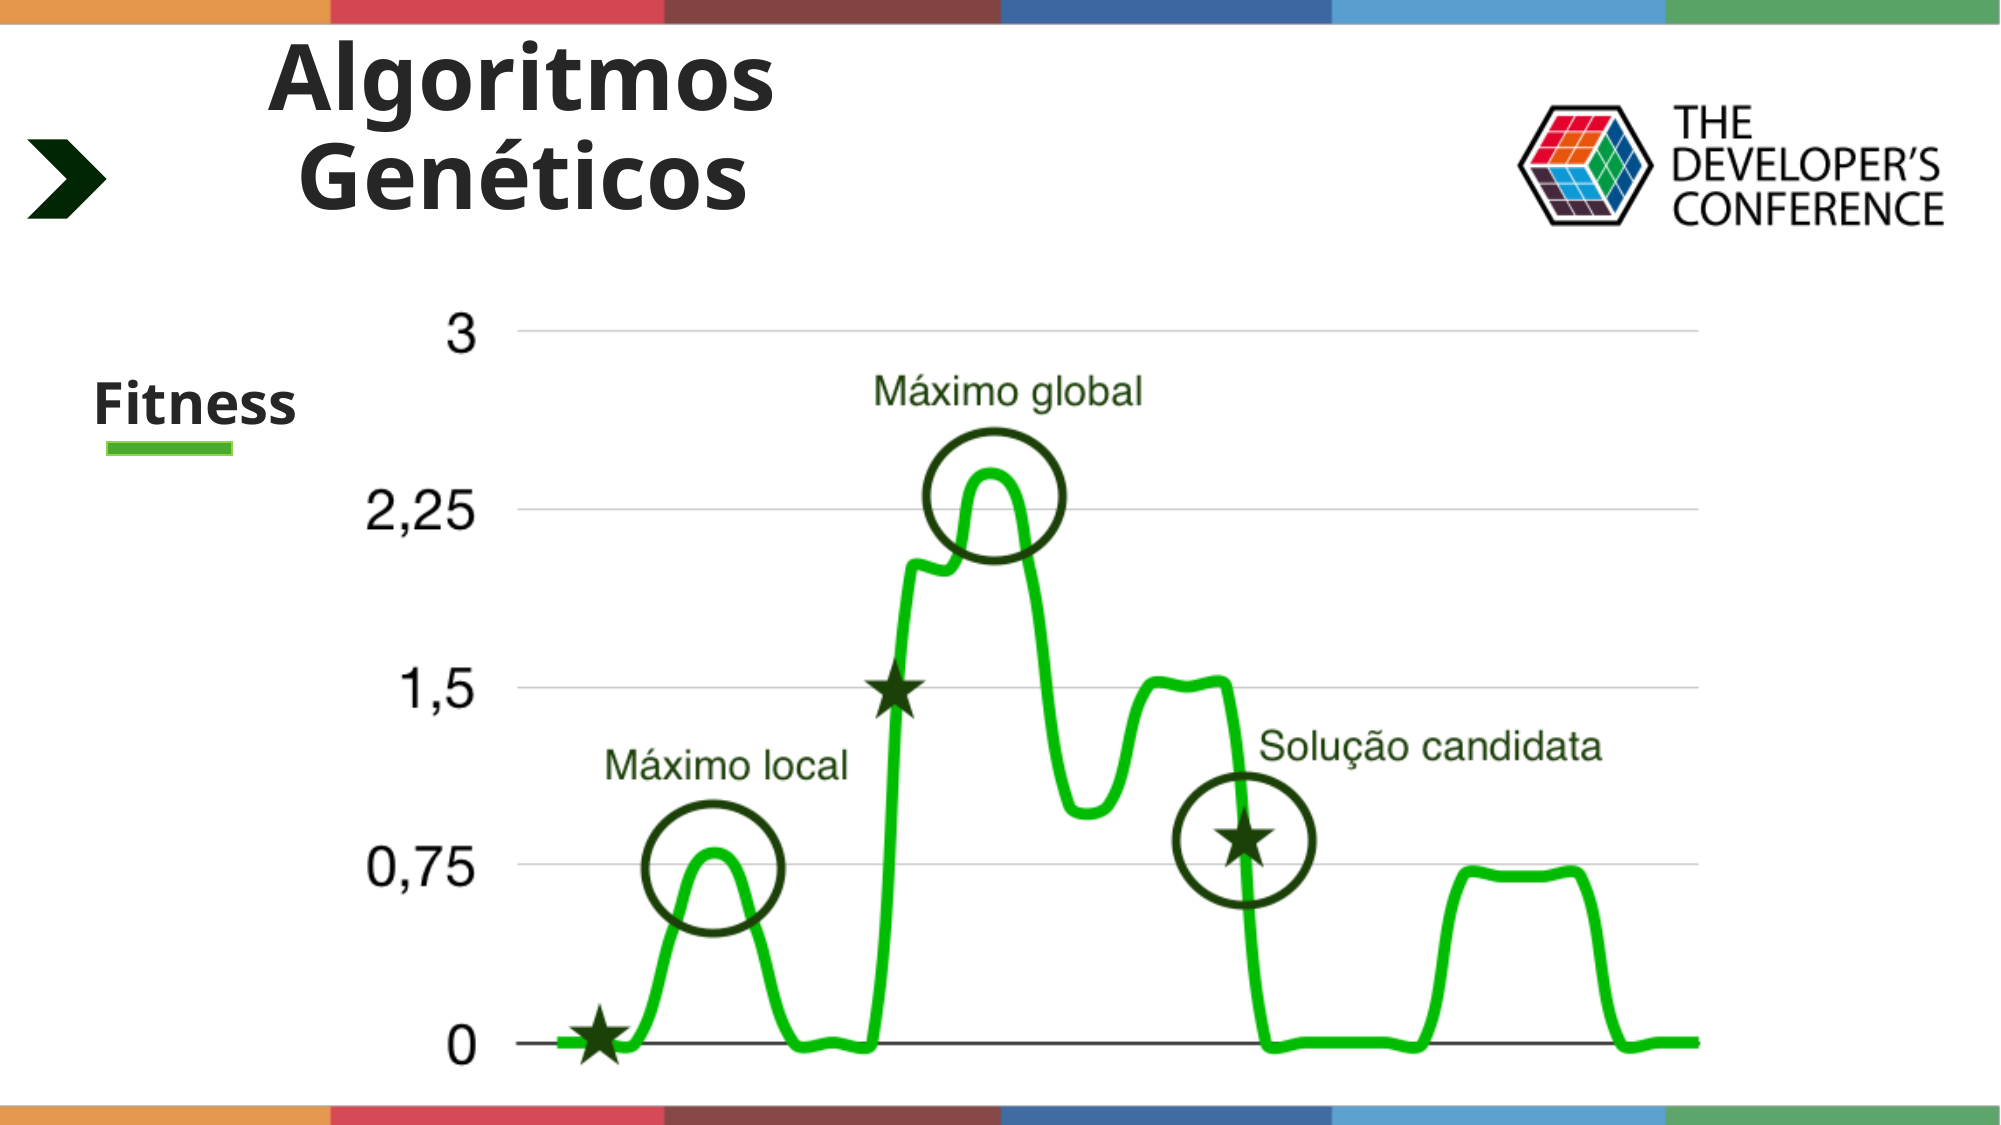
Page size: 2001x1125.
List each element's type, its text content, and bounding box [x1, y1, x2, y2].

text_box Fitness [77, 358, 338, 444]
picture [0, 86, 2000, 1125]
text_box [24, 138, 109, 220]
text_box [106, 441, 233, 456]
text_box Algoritmos Genéticos [100, 159, 946, 237]
picture [0, 0, 2000, 53]
